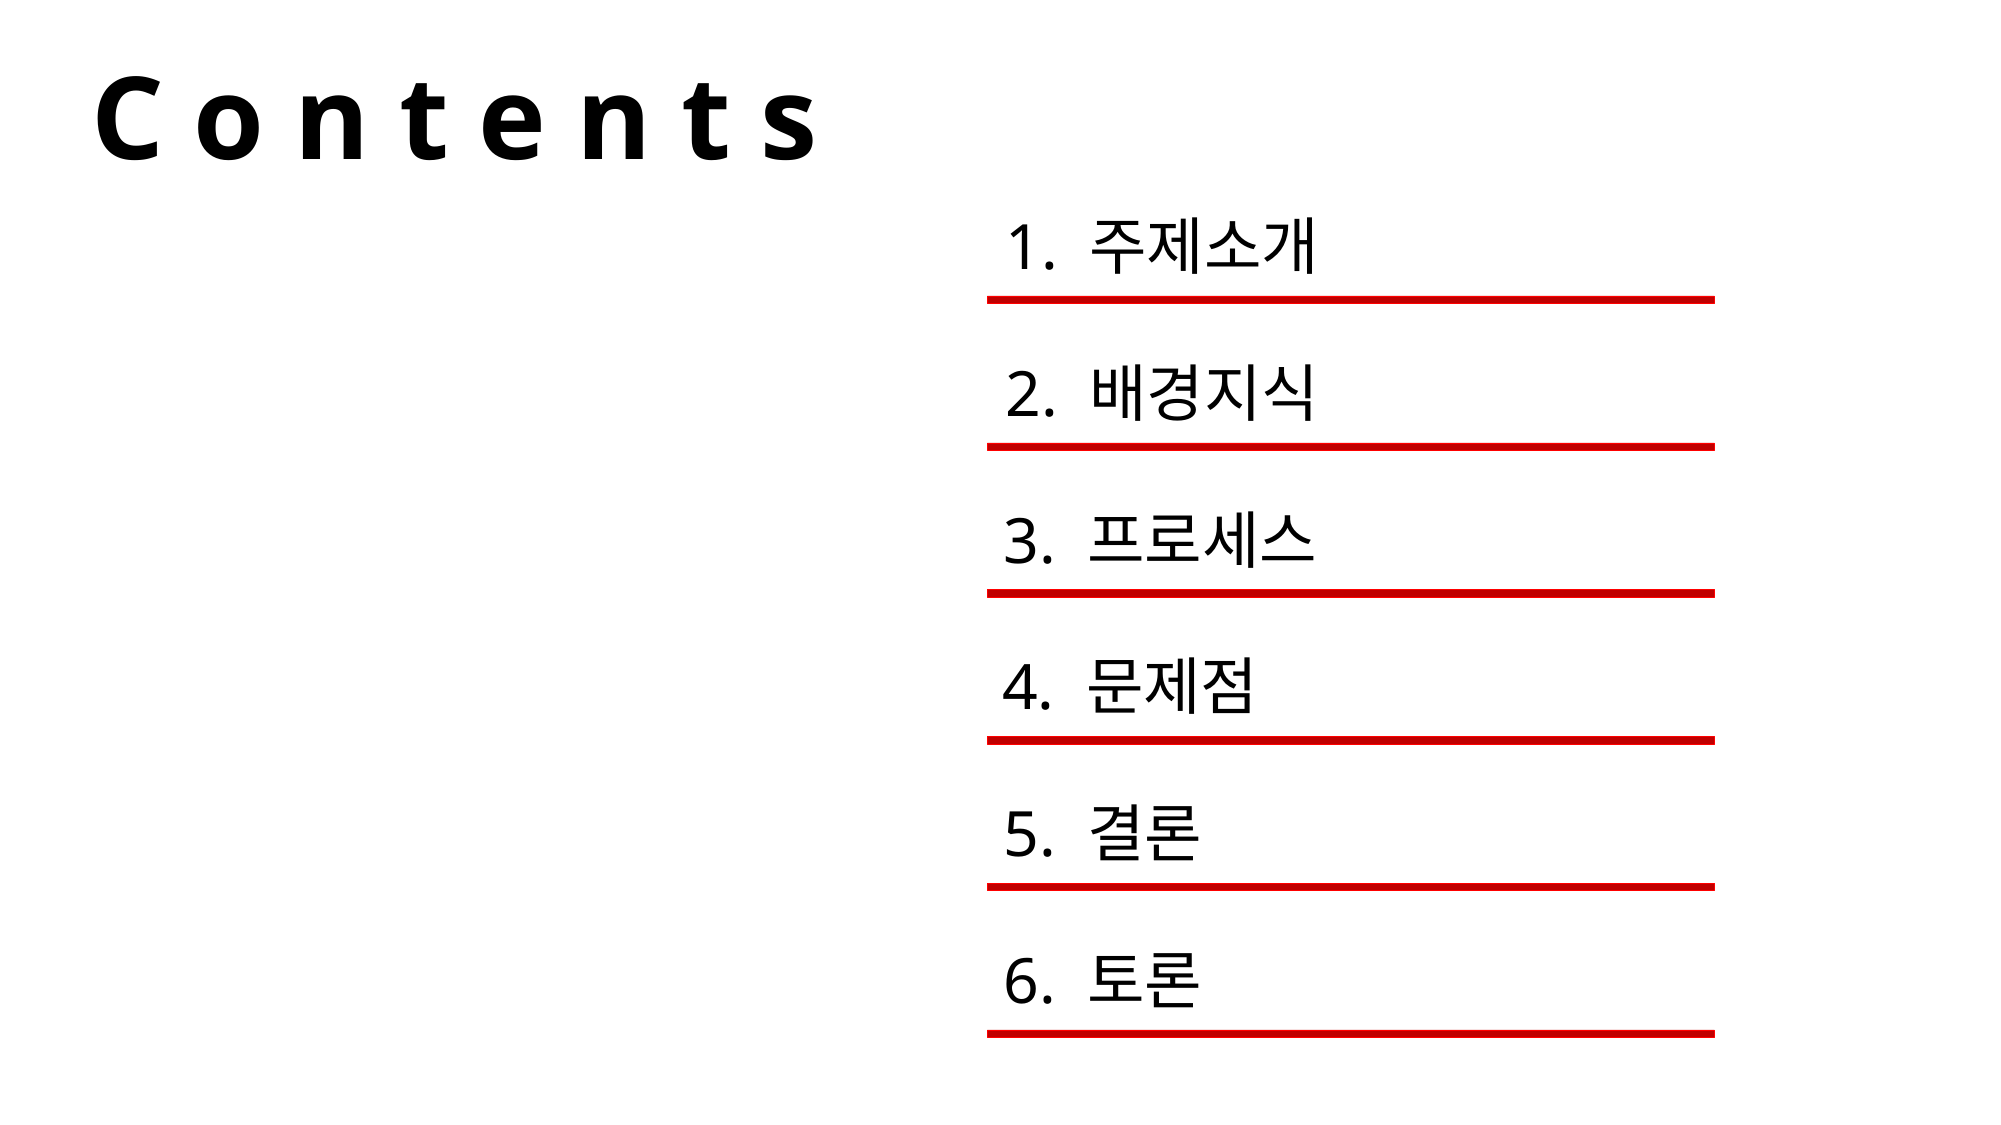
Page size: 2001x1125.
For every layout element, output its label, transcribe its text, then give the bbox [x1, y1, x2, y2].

text_box 3. 프로세스 [988, 493, 1714, 583]
text_box 1. 주제소개 [990, 200, 1497, 290]
text_box [985, 588, 1717, 599]
text_box 2. 배경지식 [990, 346, 1497, 437]
text_box [985, 441, 1717, 452]
text_box C o n t e n t s [76, 37, 1025, 190]
text_box [985, 734, 1717, 746]
text_box 5. 결론 [988, 786, 1495, 877]
text_box [985, 1028, 1717, 1040]
text_box 4. 문제점 [987, 639, 1713, 730]
text_box 6. 토론 [988, 933, 1495, 1023]
text_box [985, 881, 1717, 893]
text_box [985, 294, 1717, 306]
